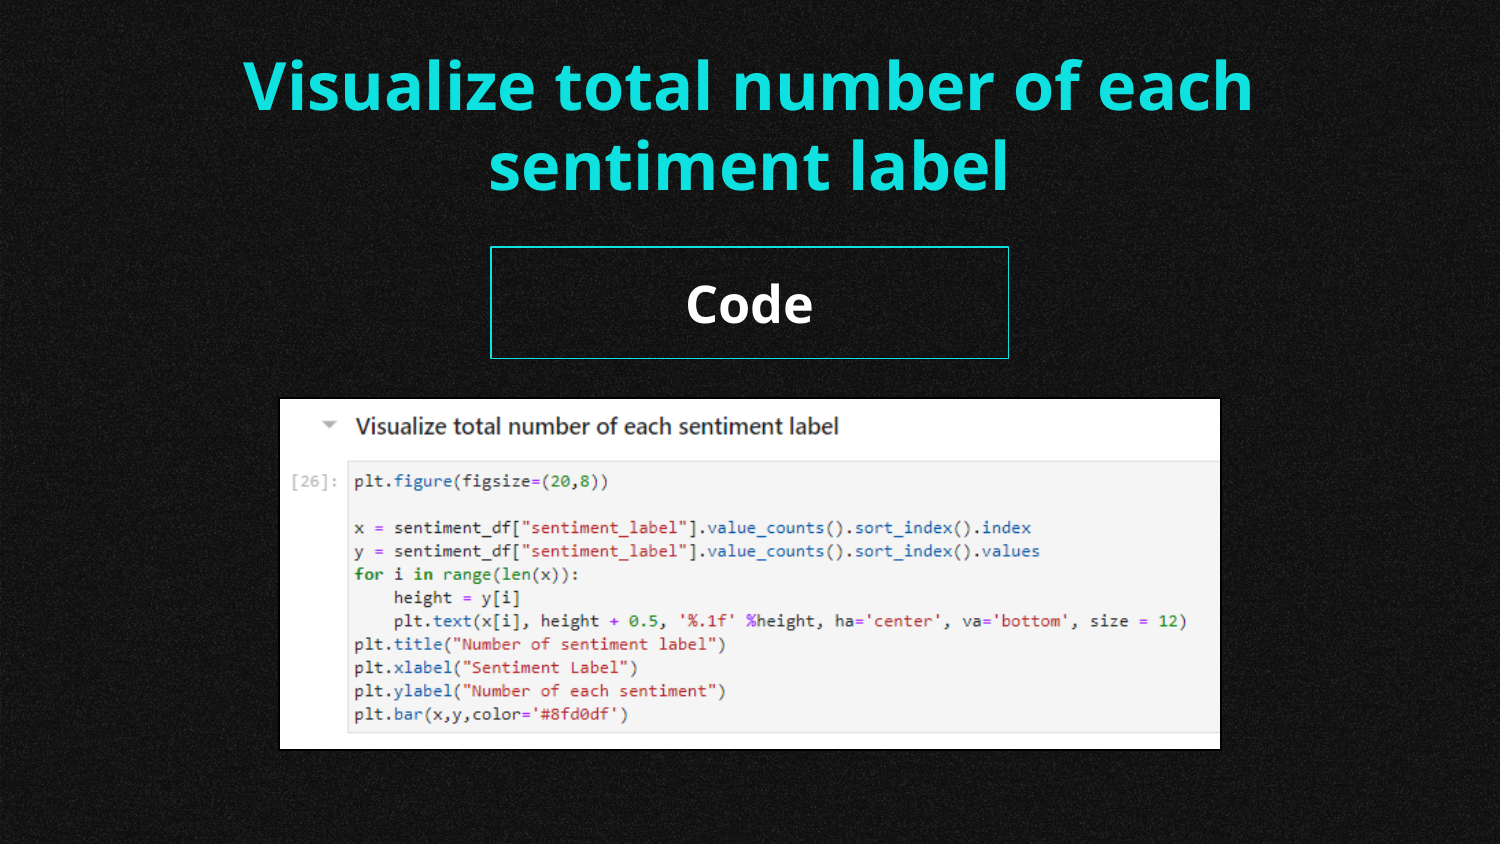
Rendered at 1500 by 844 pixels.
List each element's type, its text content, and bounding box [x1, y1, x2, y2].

list Code [491, 247, 1009, 359]
title Visualize total number of each sentiment label [118, 40, 1382, 207]
picture [279, 399, 1221, 750]
